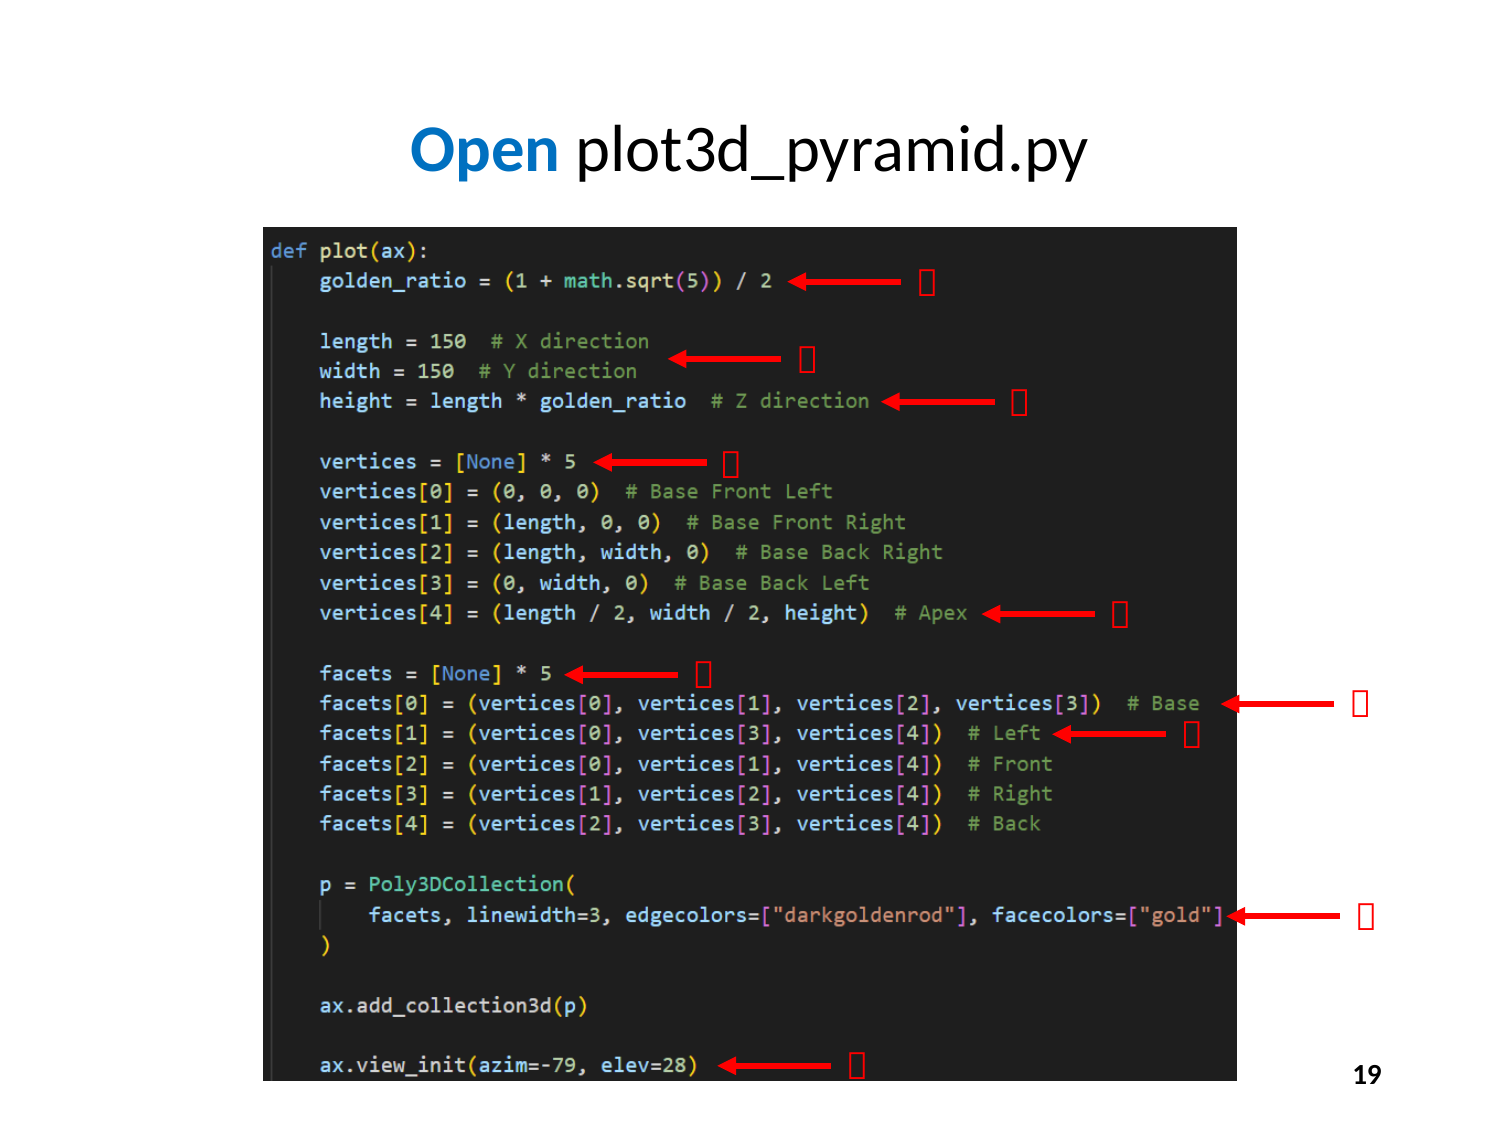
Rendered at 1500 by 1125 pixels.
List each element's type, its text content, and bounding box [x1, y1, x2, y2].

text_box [717, 1034, 894, 1096]
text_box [981, 584, 1157, 645]
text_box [787, 251, 964, 312]
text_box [1220, 672, 1398, 734]
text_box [593, 433, 768, 495]
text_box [1226, 885, 1403, 946]
slide_number 19 [1059, 1042, 1397, 1103]
picture [263, 227, 1237, 1081]
title Open plot3d_pyramid.py [72, 59, 1428, 241]
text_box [1052, 703, 1229, 764]
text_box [564, 643, 741, 705]
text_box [667, 328, 845, 390]
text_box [880, 371, 1057, 433]
